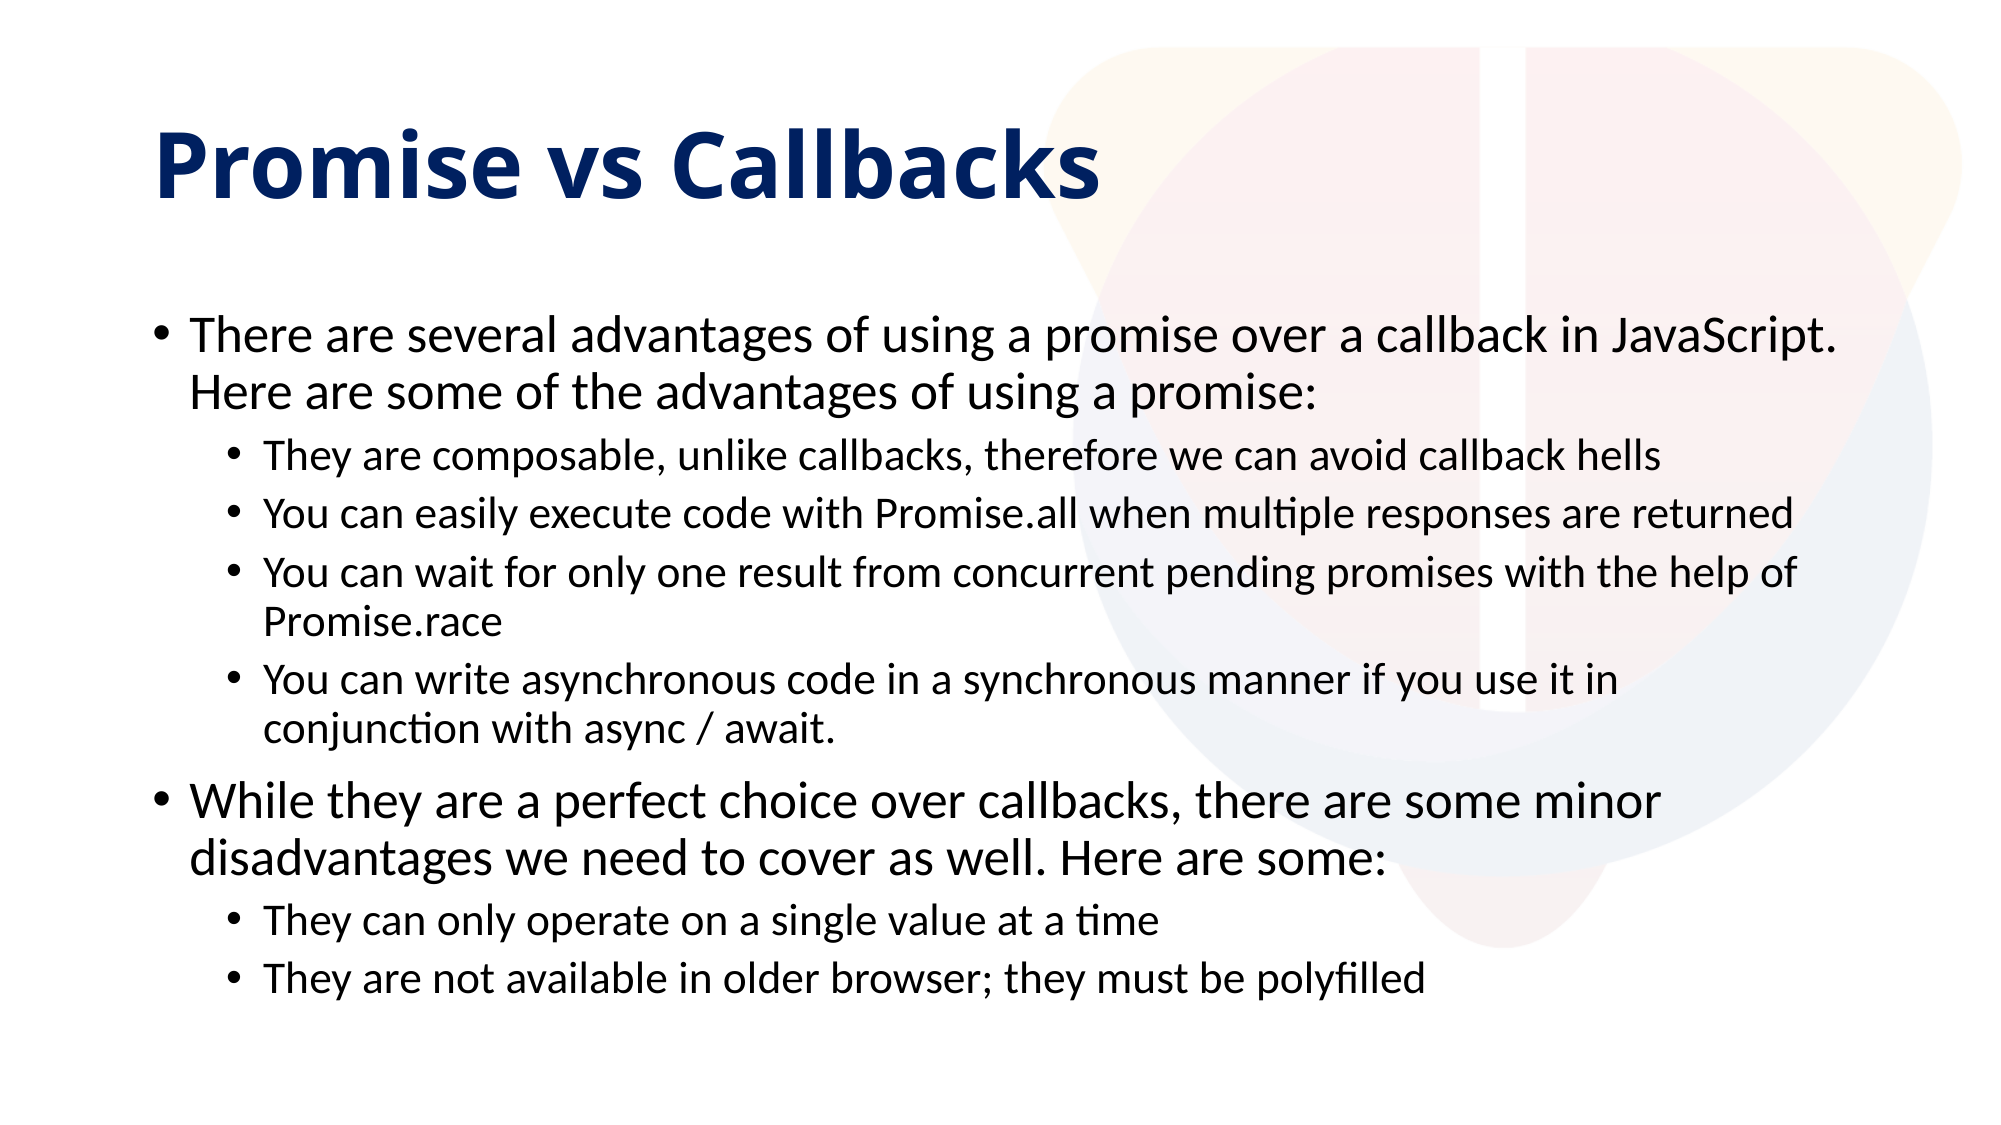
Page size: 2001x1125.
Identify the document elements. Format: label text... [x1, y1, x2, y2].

list There are several advantages of using a promise over a callback in JavaScript. Here are some of the advantages of using a promise: They are composable, unlike callbacks, therefore we can avoid callback hells You can easily execute code with Promise.all when multiple responses are returned You can wait for only one result from concurrent pending promises with the help of Promise.race You can write asynchronous code in a synchronous manner if you use it in conjunction with async / await. While they are a perfect choice over callbacks, there are some minor disadvantages we need to cover as well. Here are some: They can only operate on a single value at a time They are not available in older browser; they must be polyfilled [137, 299, 1863, 1014]
title Promise vs Callbacks [137, 59, 1863, 278]
